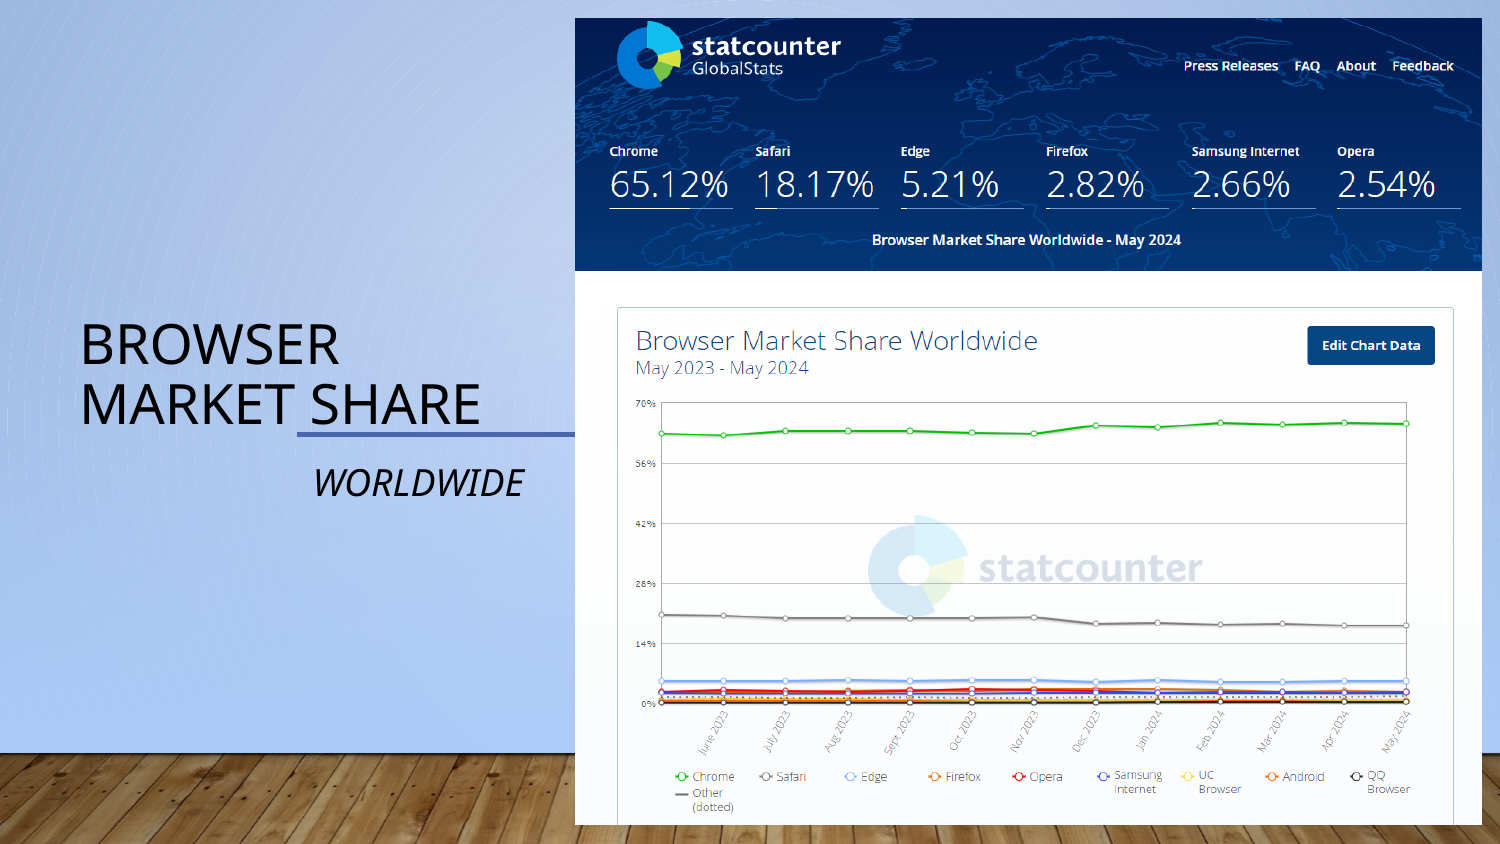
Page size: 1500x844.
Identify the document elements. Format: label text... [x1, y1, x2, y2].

picture [0, 18, 1500, 844]
title Browser Market Share [64, 298, 569, 452]
subtitle Worldwide [297, 434, 575, 555]
